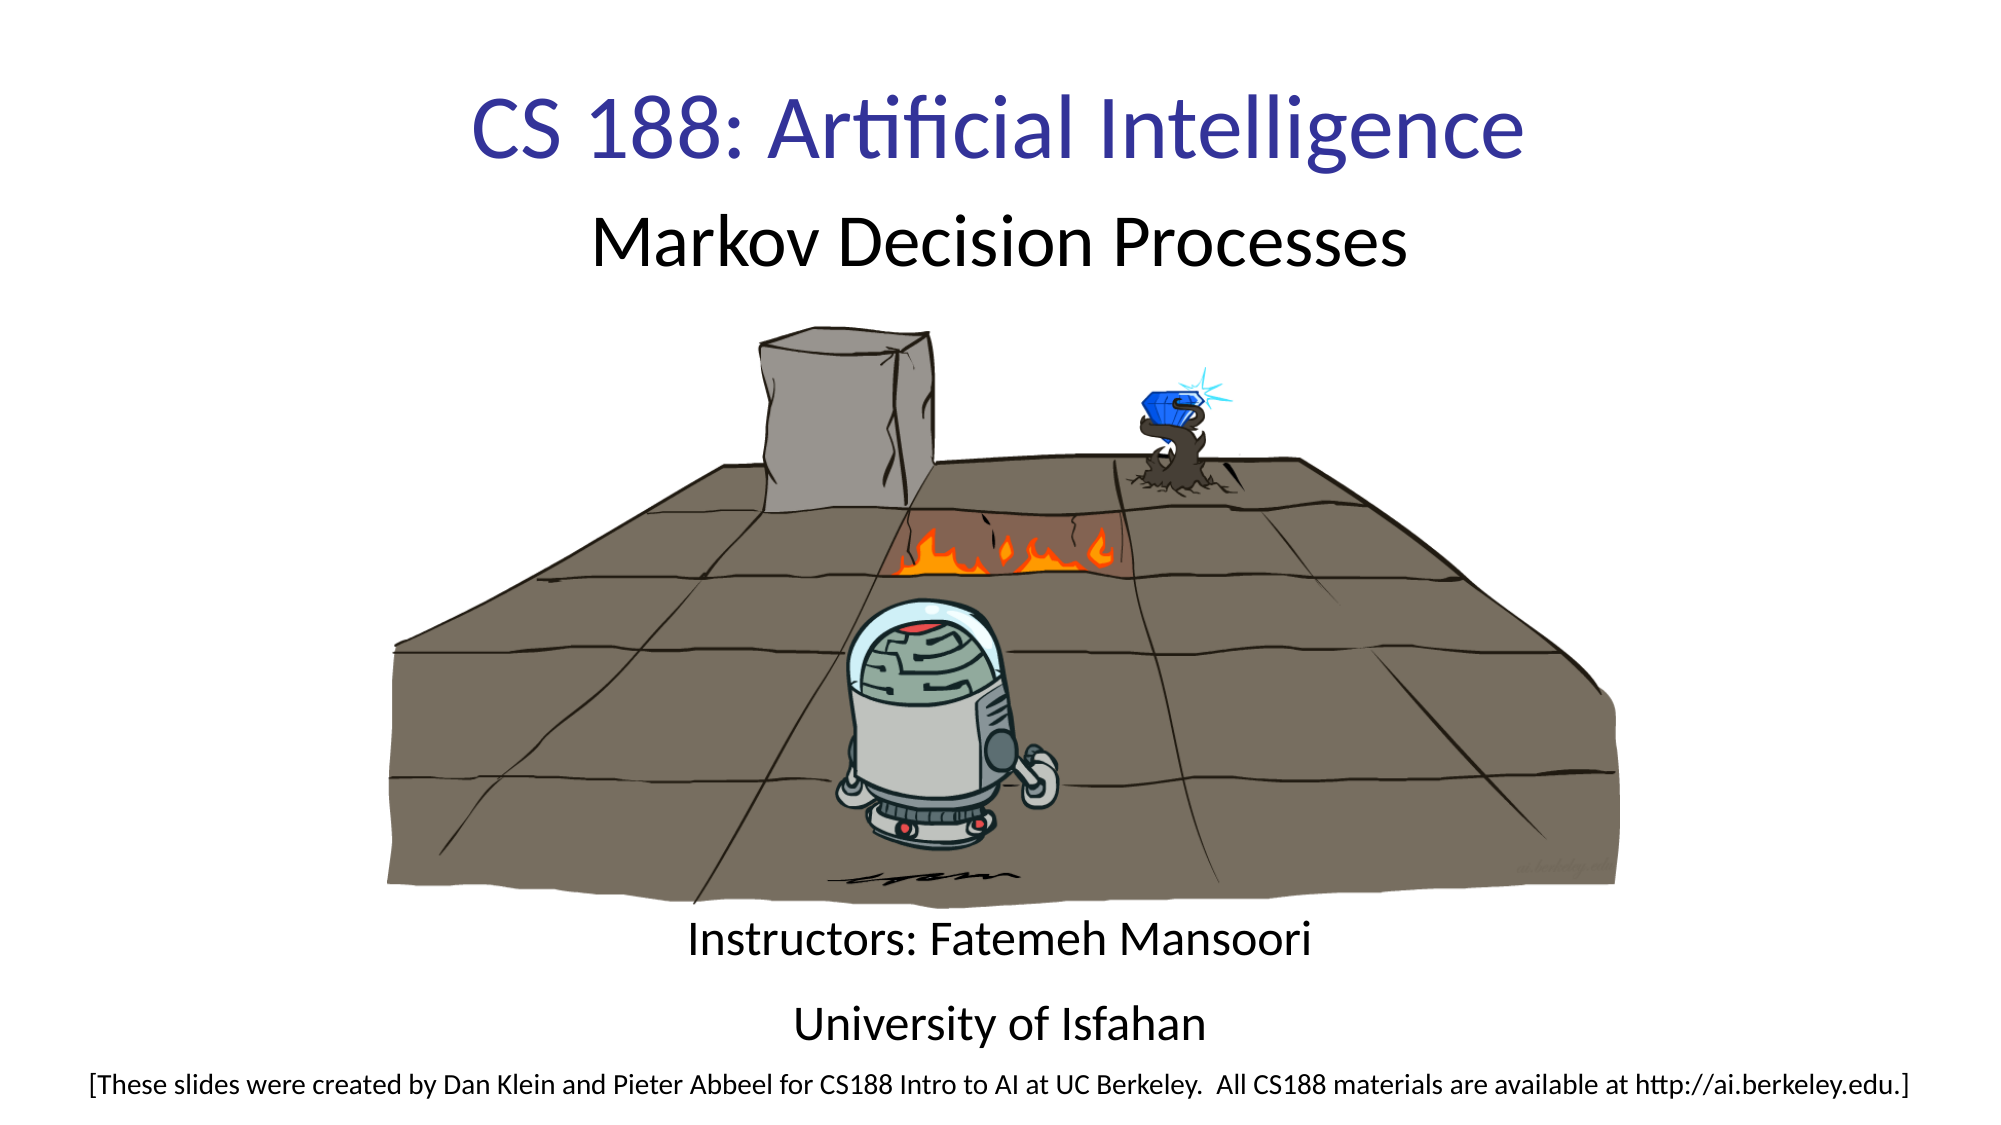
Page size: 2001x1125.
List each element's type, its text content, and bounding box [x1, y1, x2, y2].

title CS 188: Artificial Intelligence [0, 45, 2000, 184]
picture [387, 253, 1620, 913]
subtitle Markov Decision Processes [0, 184, 2000, 435]
text_box Instructors: Fatemeh Mansoori University of Isfahan [These slides were created by Dan Klein and Pieter Abbeel for CS188 Intro to AI at UC Berkeley. All CS188 materials are available at http://ai.berkeley.edu.] [0, 899, 2000, 1106]
